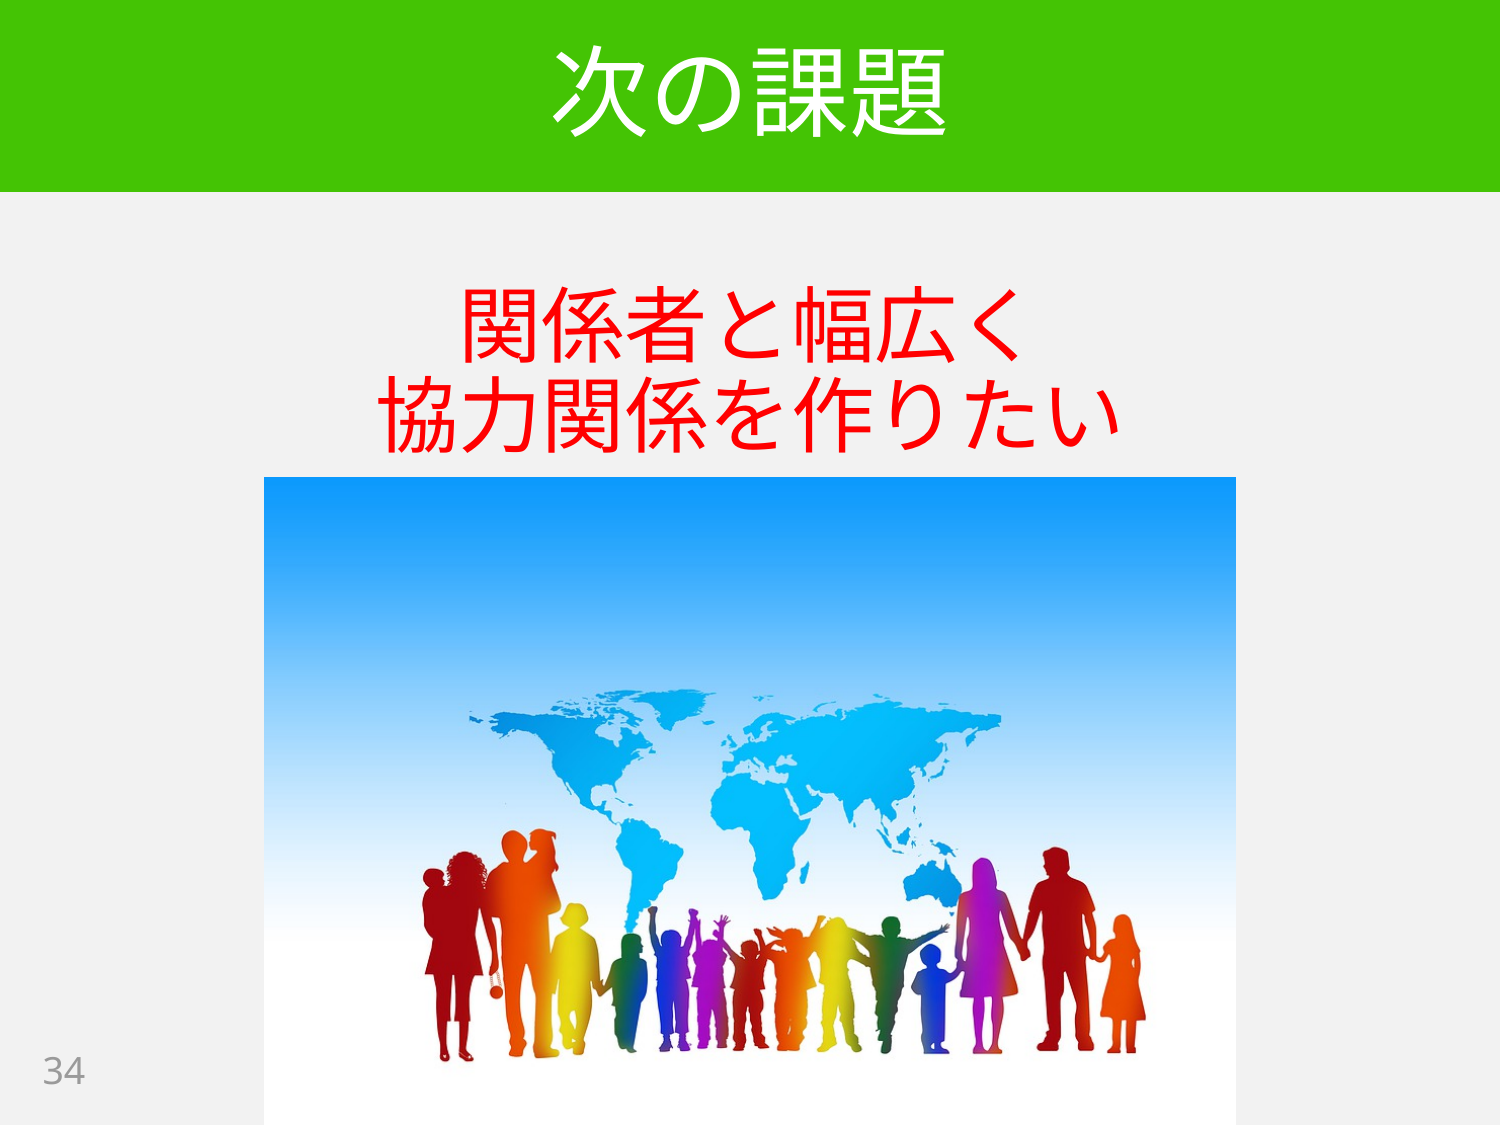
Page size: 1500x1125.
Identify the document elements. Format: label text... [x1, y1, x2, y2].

slide_number 34 [27, 1042, 146, 1102]
title 次の課題 [0, 53, 1500, 140]
picture [264, 477, 1236, 1125]
list 関係者と幅広く 協力関係を作りたい [103, 277, 1397, 1000]
